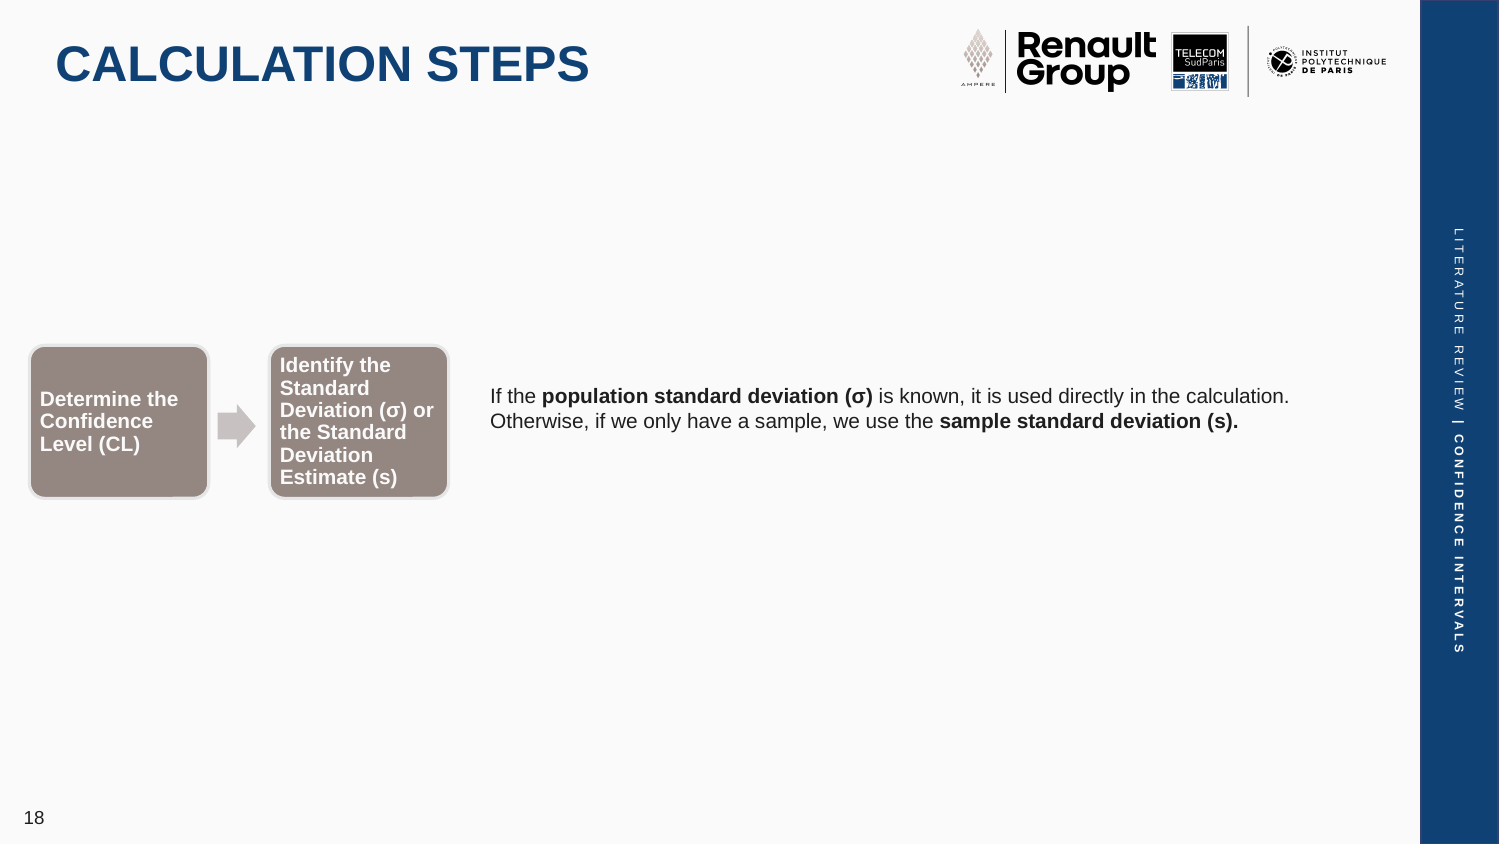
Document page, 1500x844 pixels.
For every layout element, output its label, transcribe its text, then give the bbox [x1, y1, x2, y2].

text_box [269, 345, 449, 499]
picture [1155, 16, 1402, 107]
text_box LITERATURE REVIEW | CONFIDENCE INTERVALS [1450, 187, 1470, 694]
text_box [0, 0, 1420, 844]
text_box CALCULATION STEPS [40, 19, 963, 99]
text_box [961, 29, 1156, 93]
text_box [1420, 0, 1499, 844]
text_box If the population standard deviation (σ) is known, it is used directly in the calculation. Otherwise, if we only have a sample, we use the sample standard deviation (s). [475, 375, 1312, 441]
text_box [217, 403, 256, 449]
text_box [29, 345, 209, 499]
slide_number 18 [0, 799, 45, 834]
